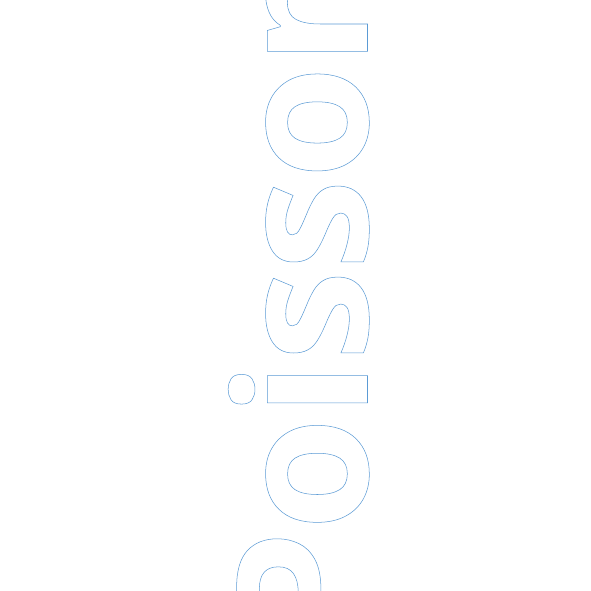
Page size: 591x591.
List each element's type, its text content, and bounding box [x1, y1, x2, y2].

text_box Poisson [176, 0, 412, 591]
